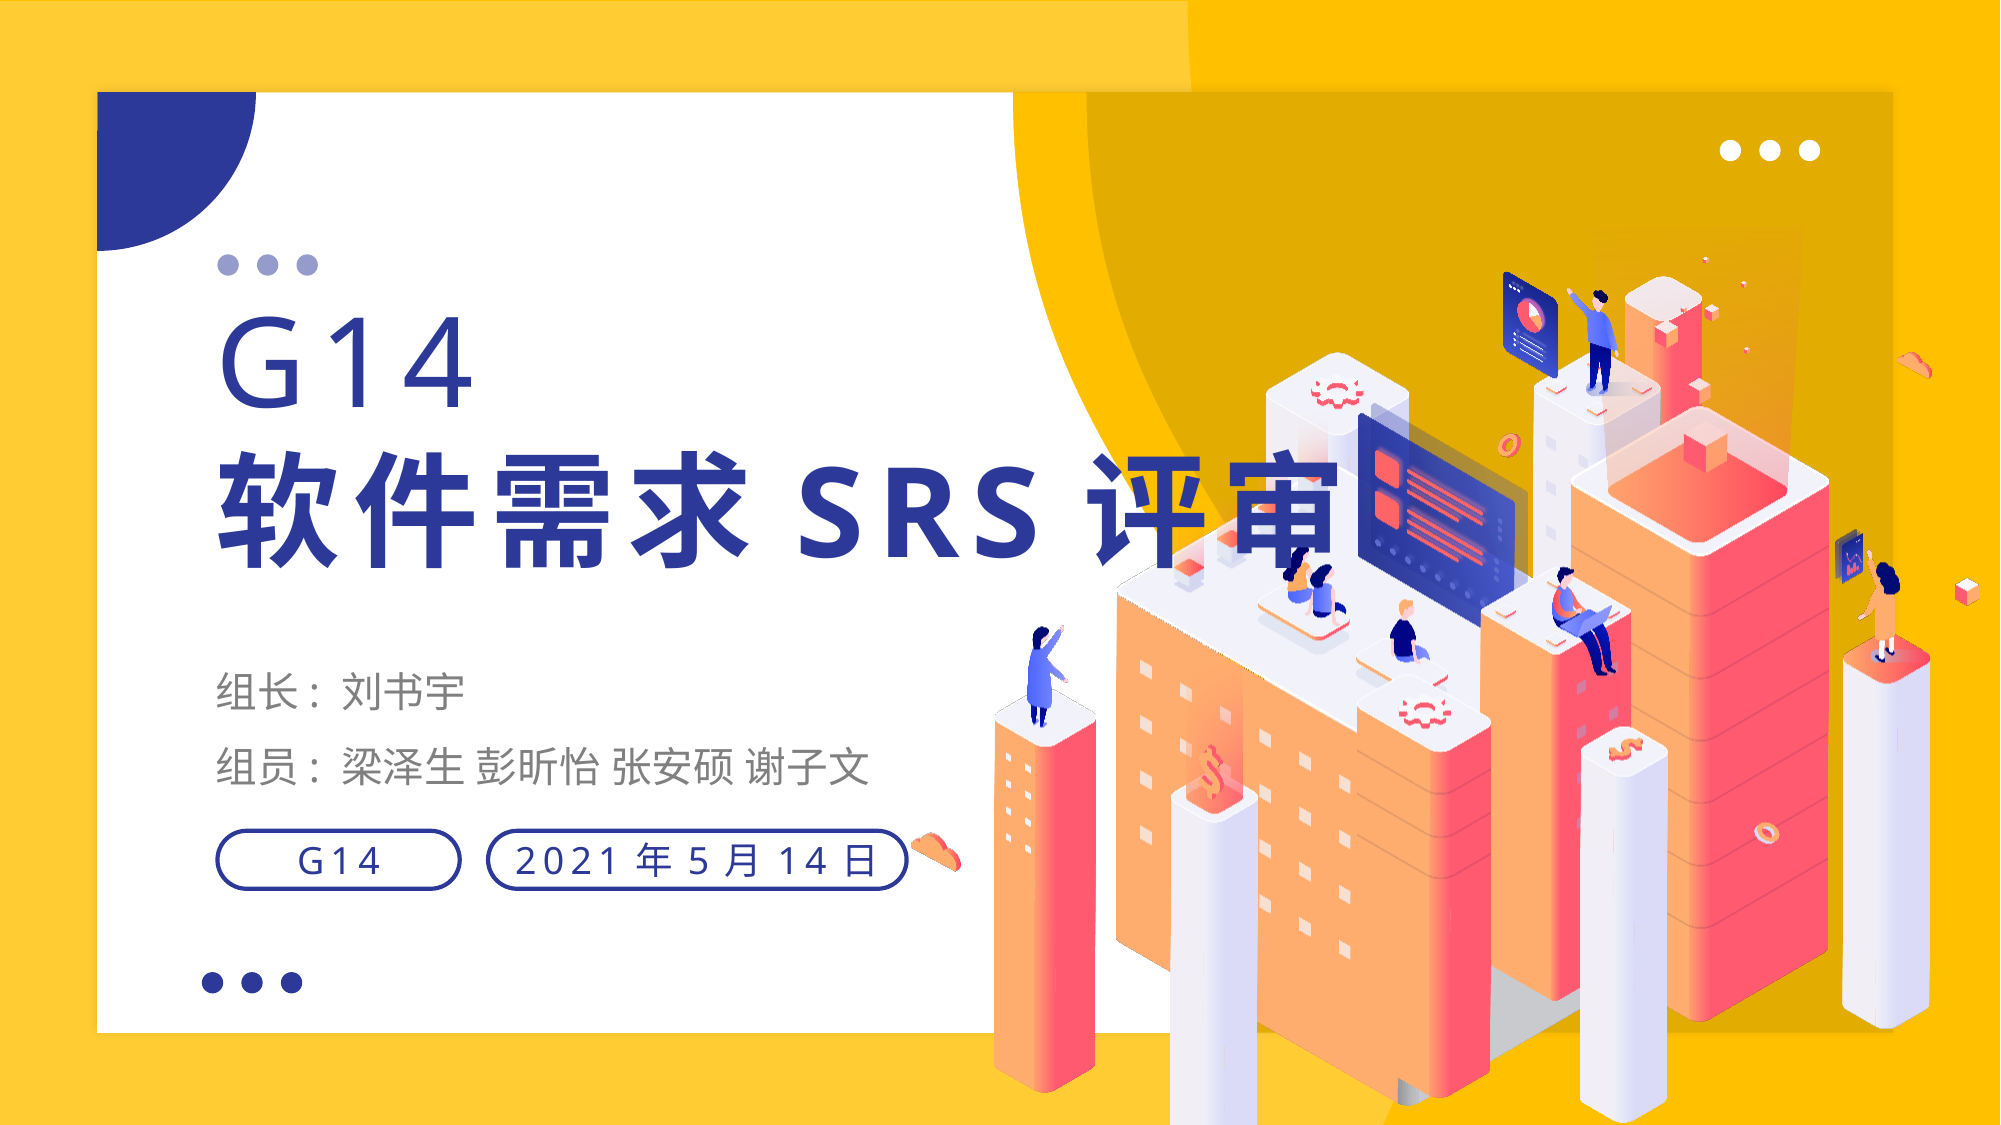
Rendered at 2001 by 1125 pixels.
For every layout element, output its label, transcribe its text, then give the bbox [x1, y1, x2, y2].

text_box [217, 254, 318, 276]
text_box G14 软件需求SRS评审 [200, 275, 1516, 591]
picture [911, 226, 1979, 1125]
text_box 组长: 刘书宇 组员: 梁泽生 彭昕怡 张安硕 谢子文 [200, 633, 936, 799]
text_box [217, 830, 907, 889]
